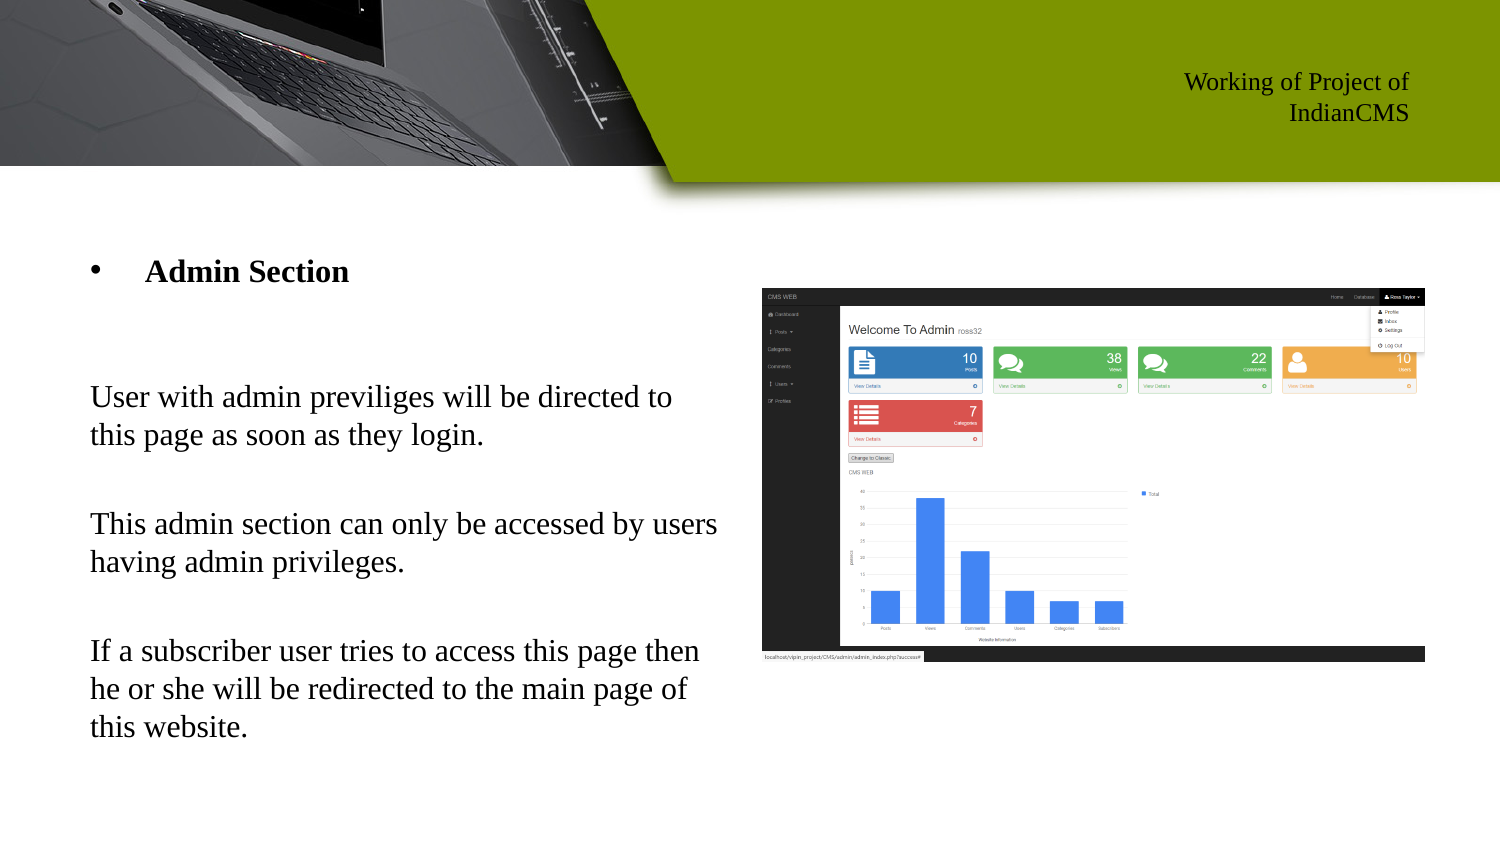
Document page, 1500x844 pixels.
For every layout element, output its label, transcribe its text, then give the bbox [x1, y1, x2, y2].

picture [0, 0, 1500, 844]
title Working of Project of IndianCMS [75, 25, 1425, 166]
list Admin Section User with admin previliges will be directed to this page as soon as they login. This admin section can only be accessed by users having admin privileges. If a subscriber user tries to access this page then he or she will be redirected to the main page of this website. [75, 196, 738, 754]
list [762, 288, 1426, 662]
